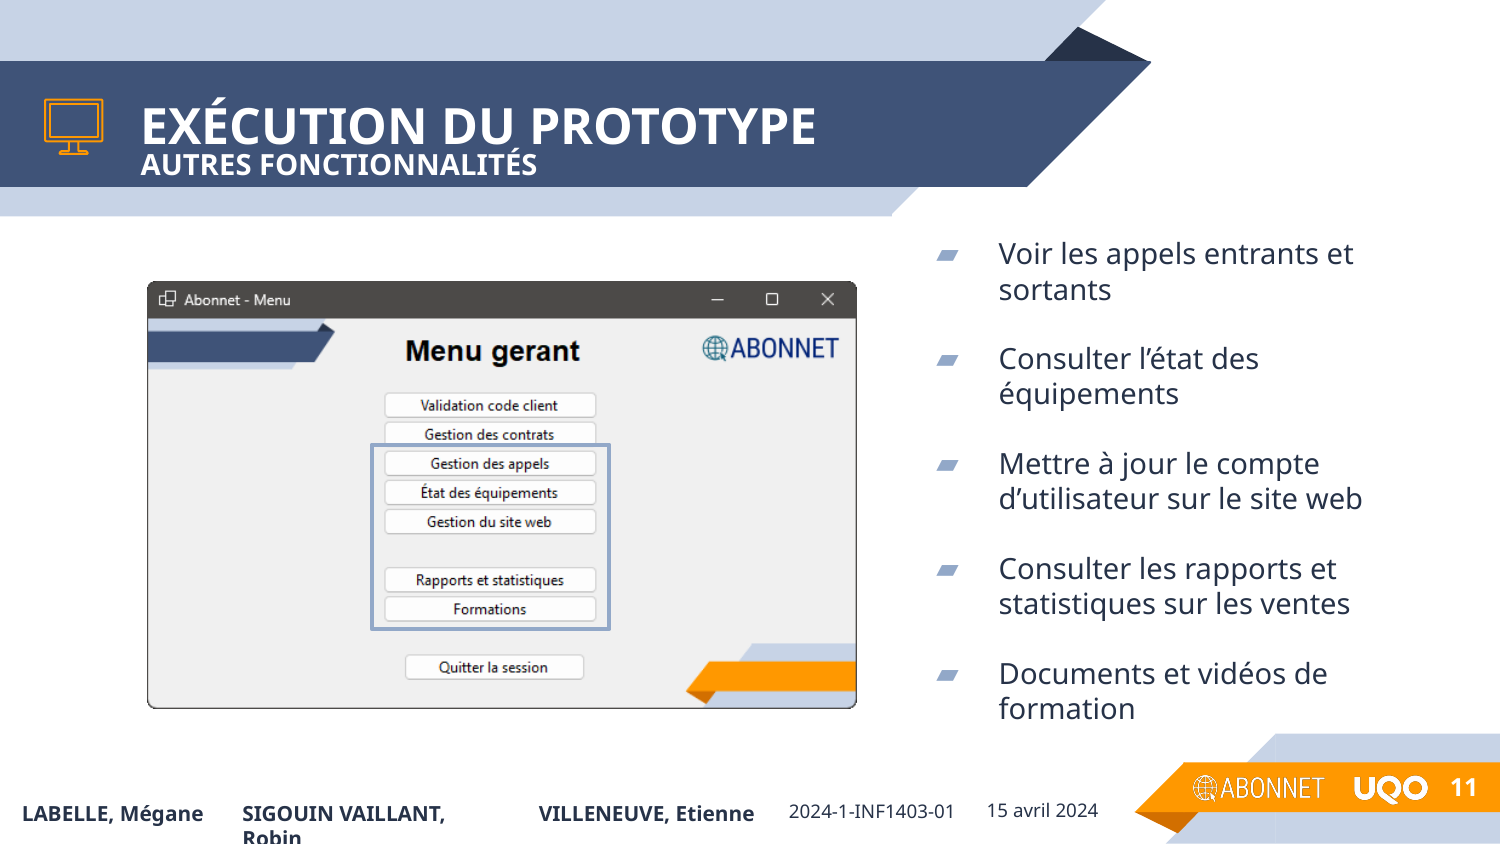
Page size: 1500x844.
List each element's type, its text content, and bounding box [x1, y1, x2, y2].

picture [1353, 773, 1429, 806]
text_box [0, 61, 1151, 187]
text_box VILLENEUVE, Etienne [523, 785, 773, 832]
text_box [1133, 762, 1500, 834]
text_box LABELLE, Mégane [6, 785, 227, 832]
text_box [0, 0, 1500, 217]
picture [1191, 772, 1327, 804]
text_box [1165, 733, 1500, 760]
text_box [44, 99, 103, 154]
text_box 2024-1-INF1403-01 [773, 784, 1000, 832]
picture [147, 281, 857, 709]
text_box 15 avril 2024 [1000, 784, 1128, 831]
text_box Voir les appels entrants et sortants Consulter l’état des équipements Mettre à jour le compte d’utilisateur sur le site web Consulter les rapports et statistiques sur les ventes Documents et vidéos de formation [908, 344, 1423, 617]
text_box SIGOUIN VAILLANT, Robin [227, 785, 514, 832]
